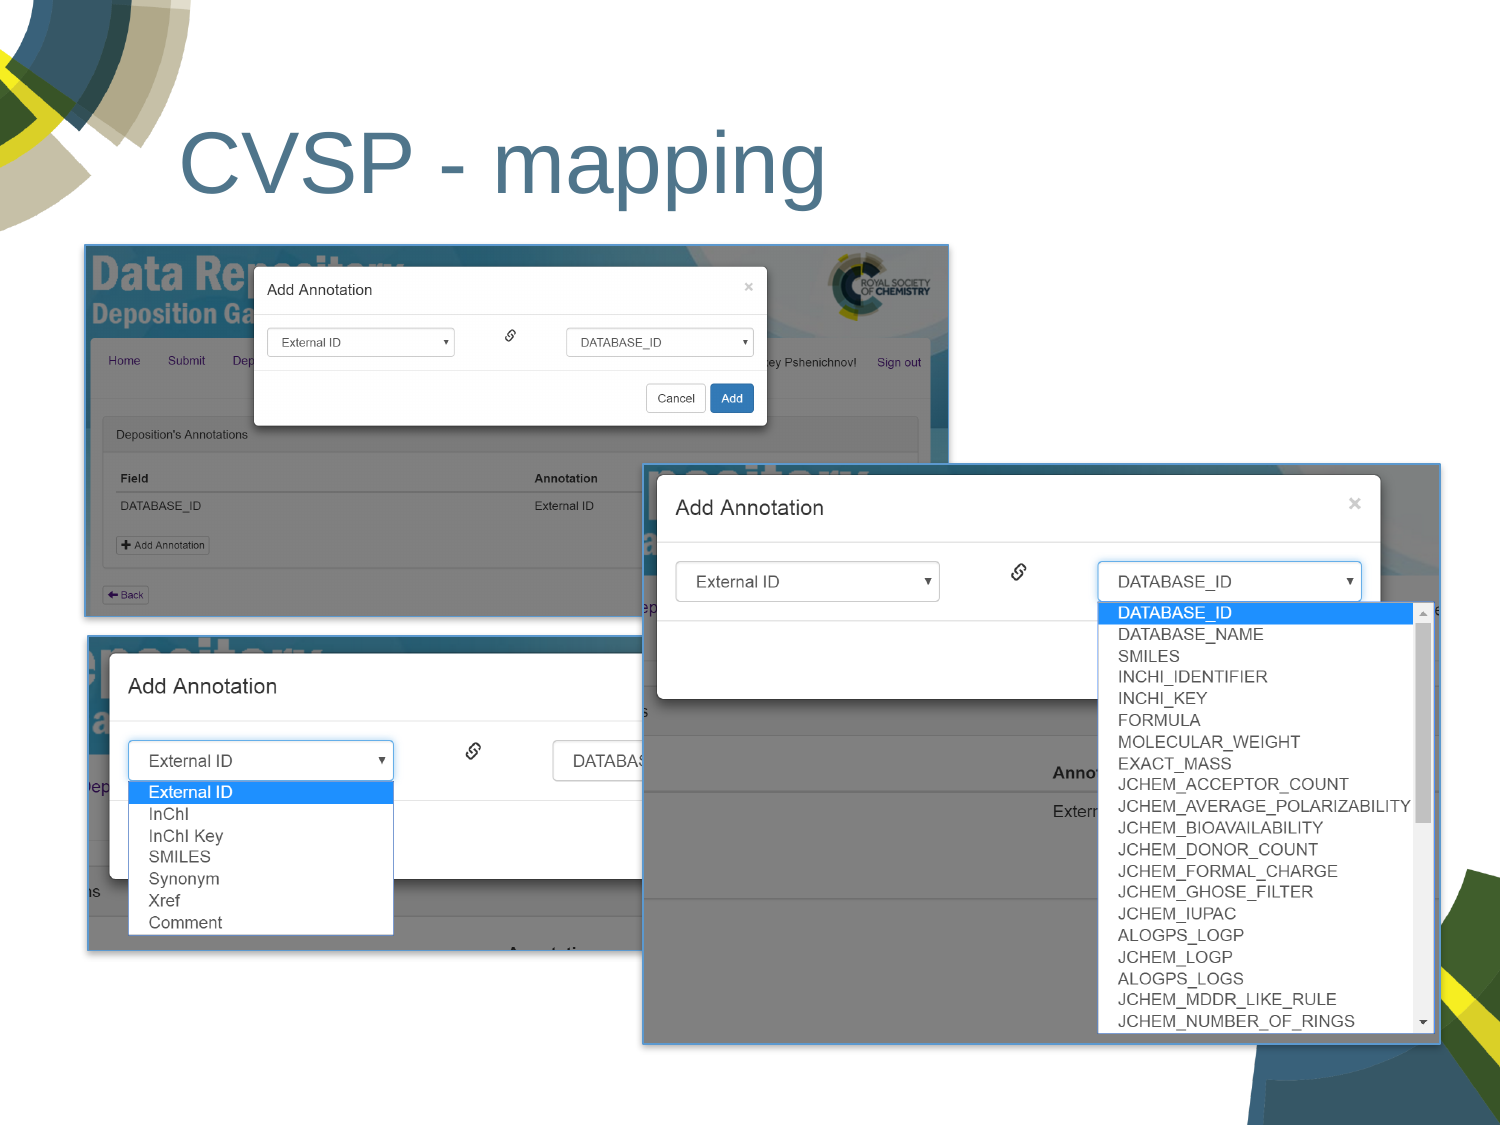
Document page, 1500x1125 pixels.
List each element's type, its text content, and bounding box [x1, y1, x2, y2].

title CVSP - mapping [163, 37, 1471, 279]
picture [0, 0, 373, 357]
picture [986, 278, 1500, 1125]
picture [85, 245, 1440, 1044]
